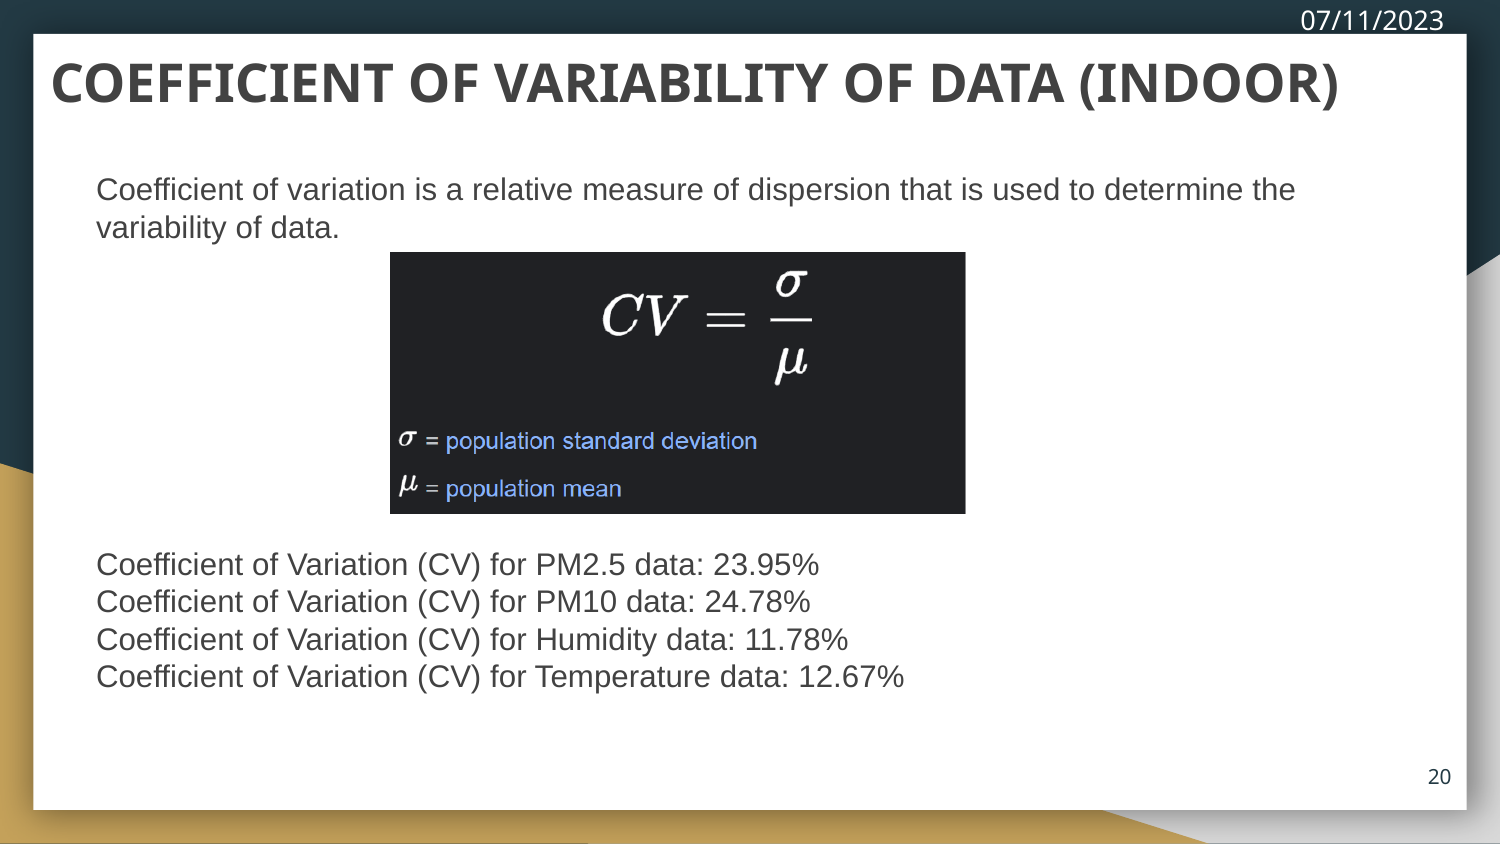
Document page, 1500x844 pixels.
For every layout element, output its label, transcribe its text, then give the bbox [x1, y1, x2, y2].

title COEFFICIENT OF VARIABILITY OF DATA (INDOOR) [35, 33, 1377, 191]
text_box 07/11/2023 [1285, 0, 1480, 51]
slide_number ‹#› [1376, 745, 1467, 810]
text_box Coefficient of variation is a relative measure of dispersion that is used to determine the variability of data. Coefficient of Variation (CV) for PM2.5 data: 23.95% Coefficient of Variation (CV) for PM10 data: 24.78% Coefficient of Variation (CV) for Humidity data: 11.78% Coefficient of Variation (CV) for Temperature data: 12.67% [81, 154, 1362, 761]
picture [390, 252, 966, 514]
